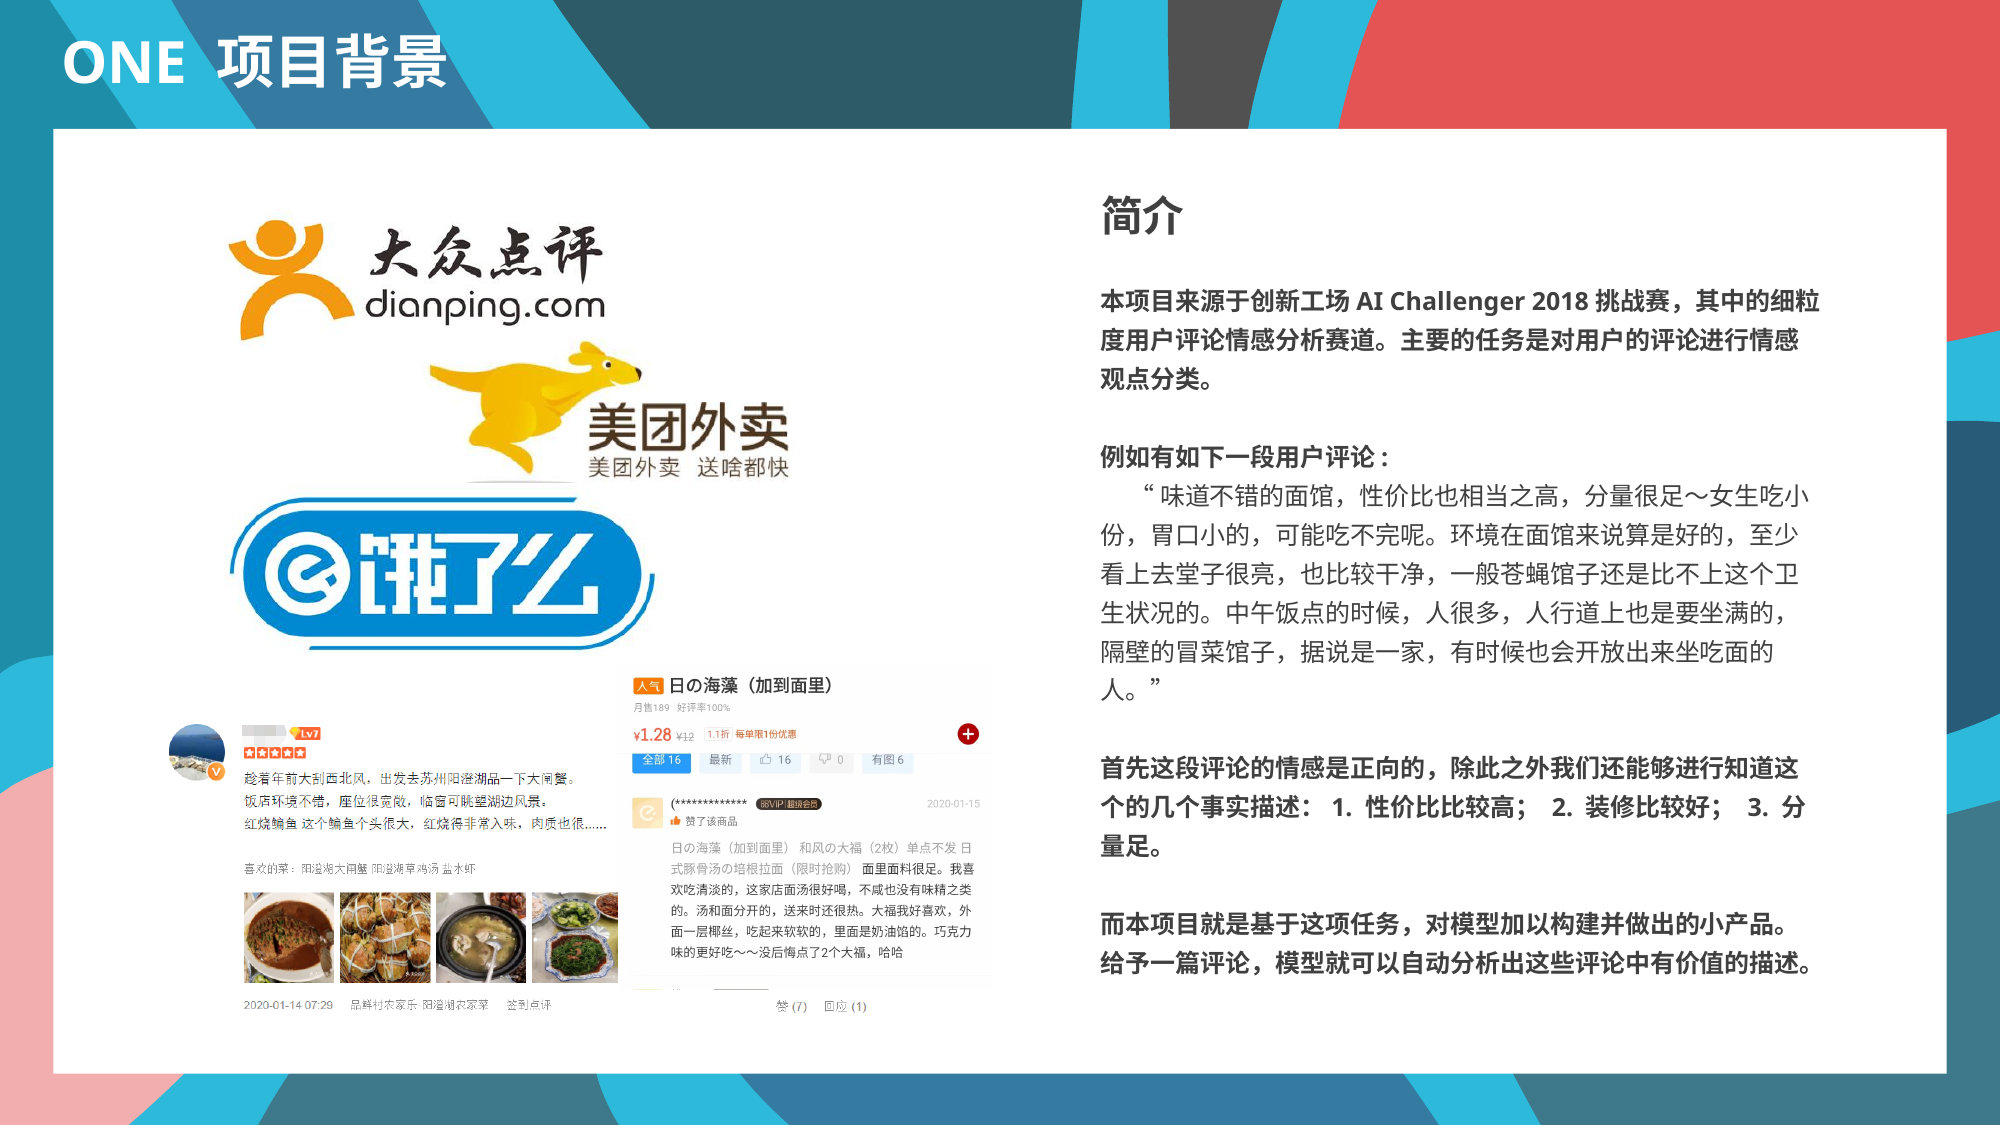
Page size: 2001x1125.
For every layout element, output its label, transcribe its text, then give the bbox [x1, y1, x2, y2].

text_box 本项目来源于创新工场AI Challenger 2018挑战赛，其中的细粒度用户评论情感分析赛道。主要的任务是对用户的评论进行情感观点分类。 例如有如下一段用户评论: “味道不错的面馆，性价比也相当之高，分量很足～女生吃小份，胃口小的，可能吃不完呢。环境在面馆来说算是好的，至少看上去堂子很亮，也比较干净，一般苍蝇馆子还是比不上这个卫生状况的。中午饭点的时候，人很多，人行道上也是要坐满的，隔壁的冒菜馆子，据说是一家，有时候也会开放出来坐吃面的人。” 首先这段评论的情感是正向的，除此之外我们还能够进行知道这个的几个事实描述：1. 性价比比较高； 2. 装修比较好； 3. 分量足。 而本项目就是基于这项任务，对模型加以构建并做出的小产品。给予一篇评论，模型就可以自动分析出这些评论中有价值的描述。 [1085, 269, 1840, 985]
list ONE 项目背景 [46, 16, 1319, 113]
text_box 简介 [1086, 167, 1200, 248]
picture [211, 167, 821, 658]
picture [160, 665, 993, 1024]
